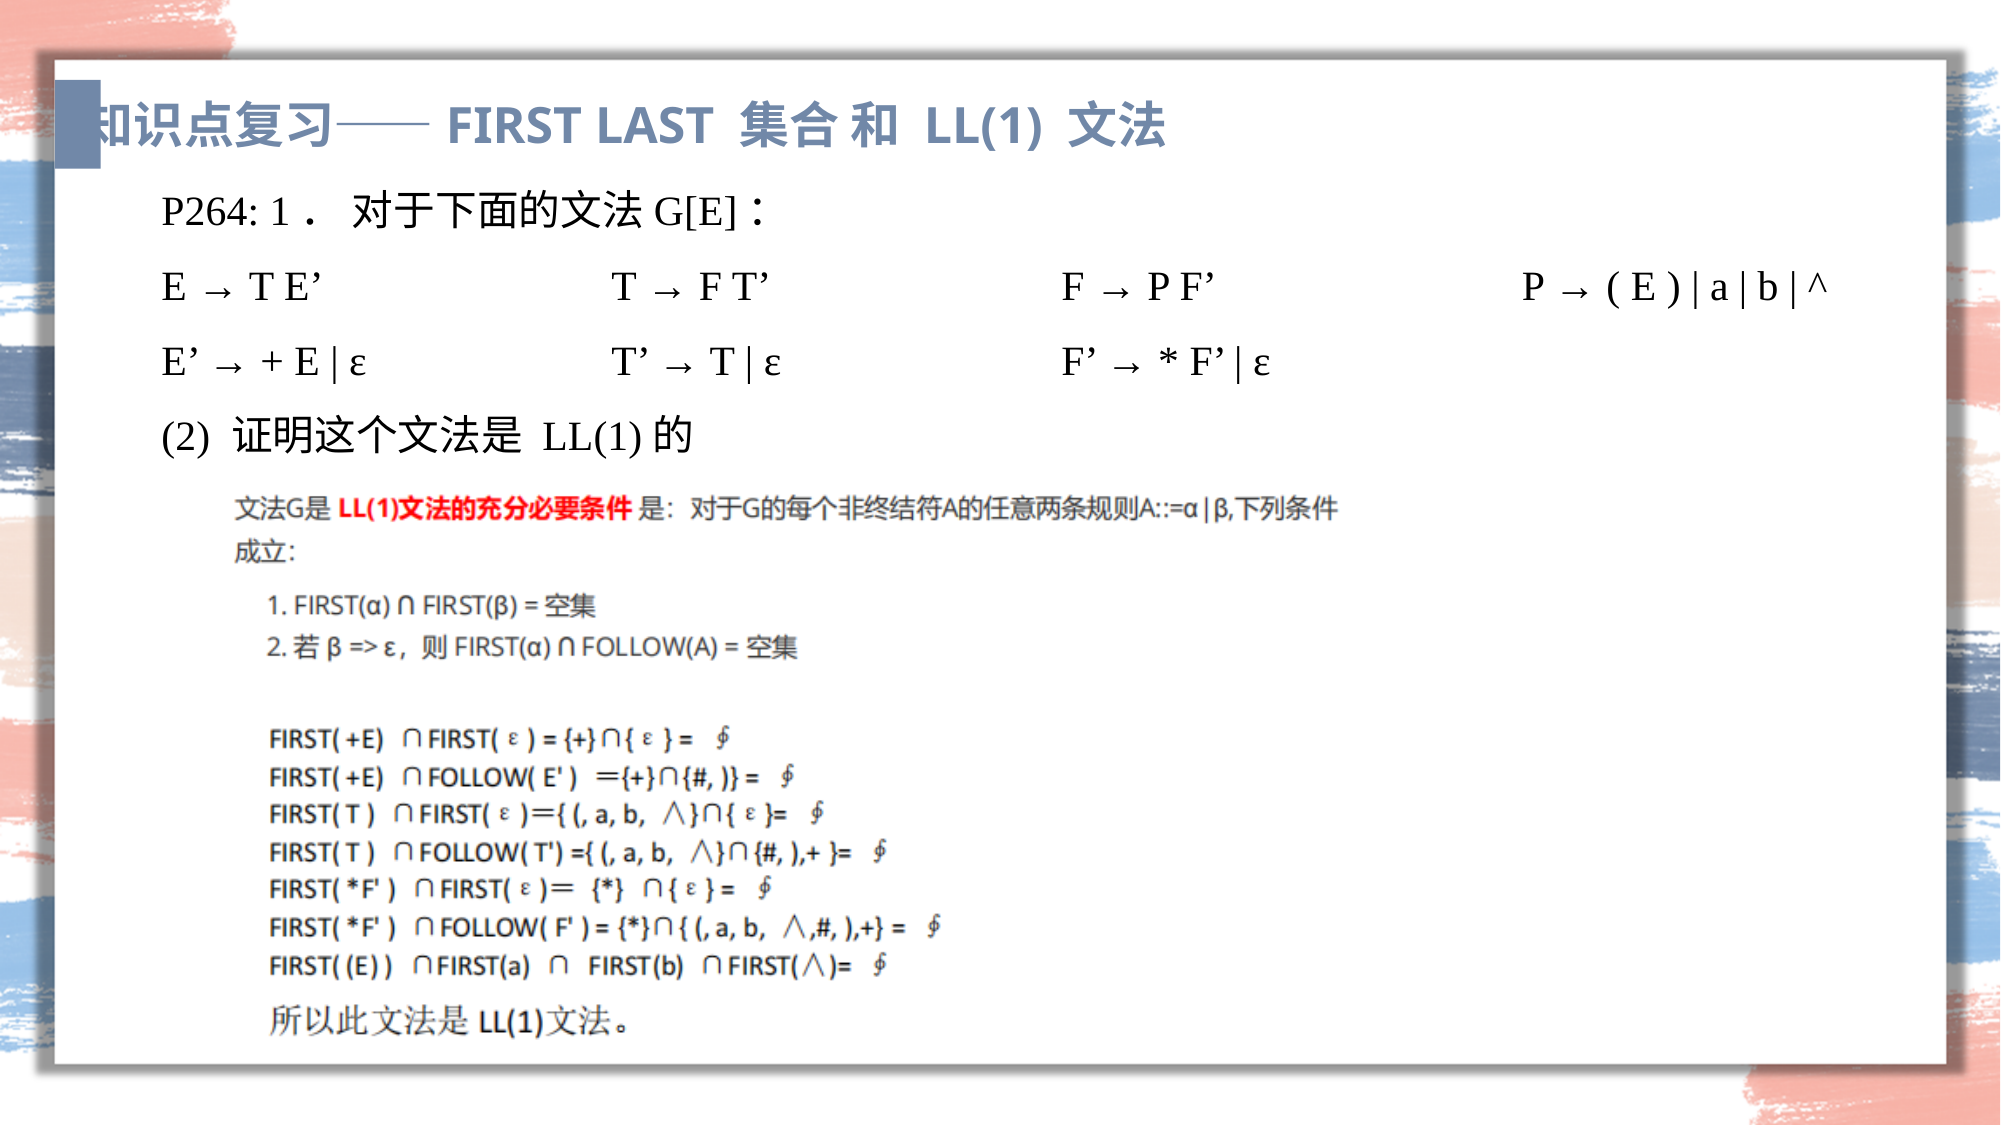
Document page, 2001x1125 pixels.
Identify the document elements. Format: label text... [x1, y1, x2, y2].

text_box [54, 79, 102, 170]
text_box 知识点复习——FIRST LAST 集合 和 LL(1) 文法 [69, 86, 1183, 162]
picture [0, 0, 2001, 1125]
text_box P264: 1． 对于下面的文法G[E]： E → T E’ T → F T’ F → P F’ P → ( E ) | a | b | ^ E’ → + E | ε T’ → T | ε F’ → * F’ | ε (2) 证明这个文法是 LL(1)的 [146, 151, 1917, 480]
